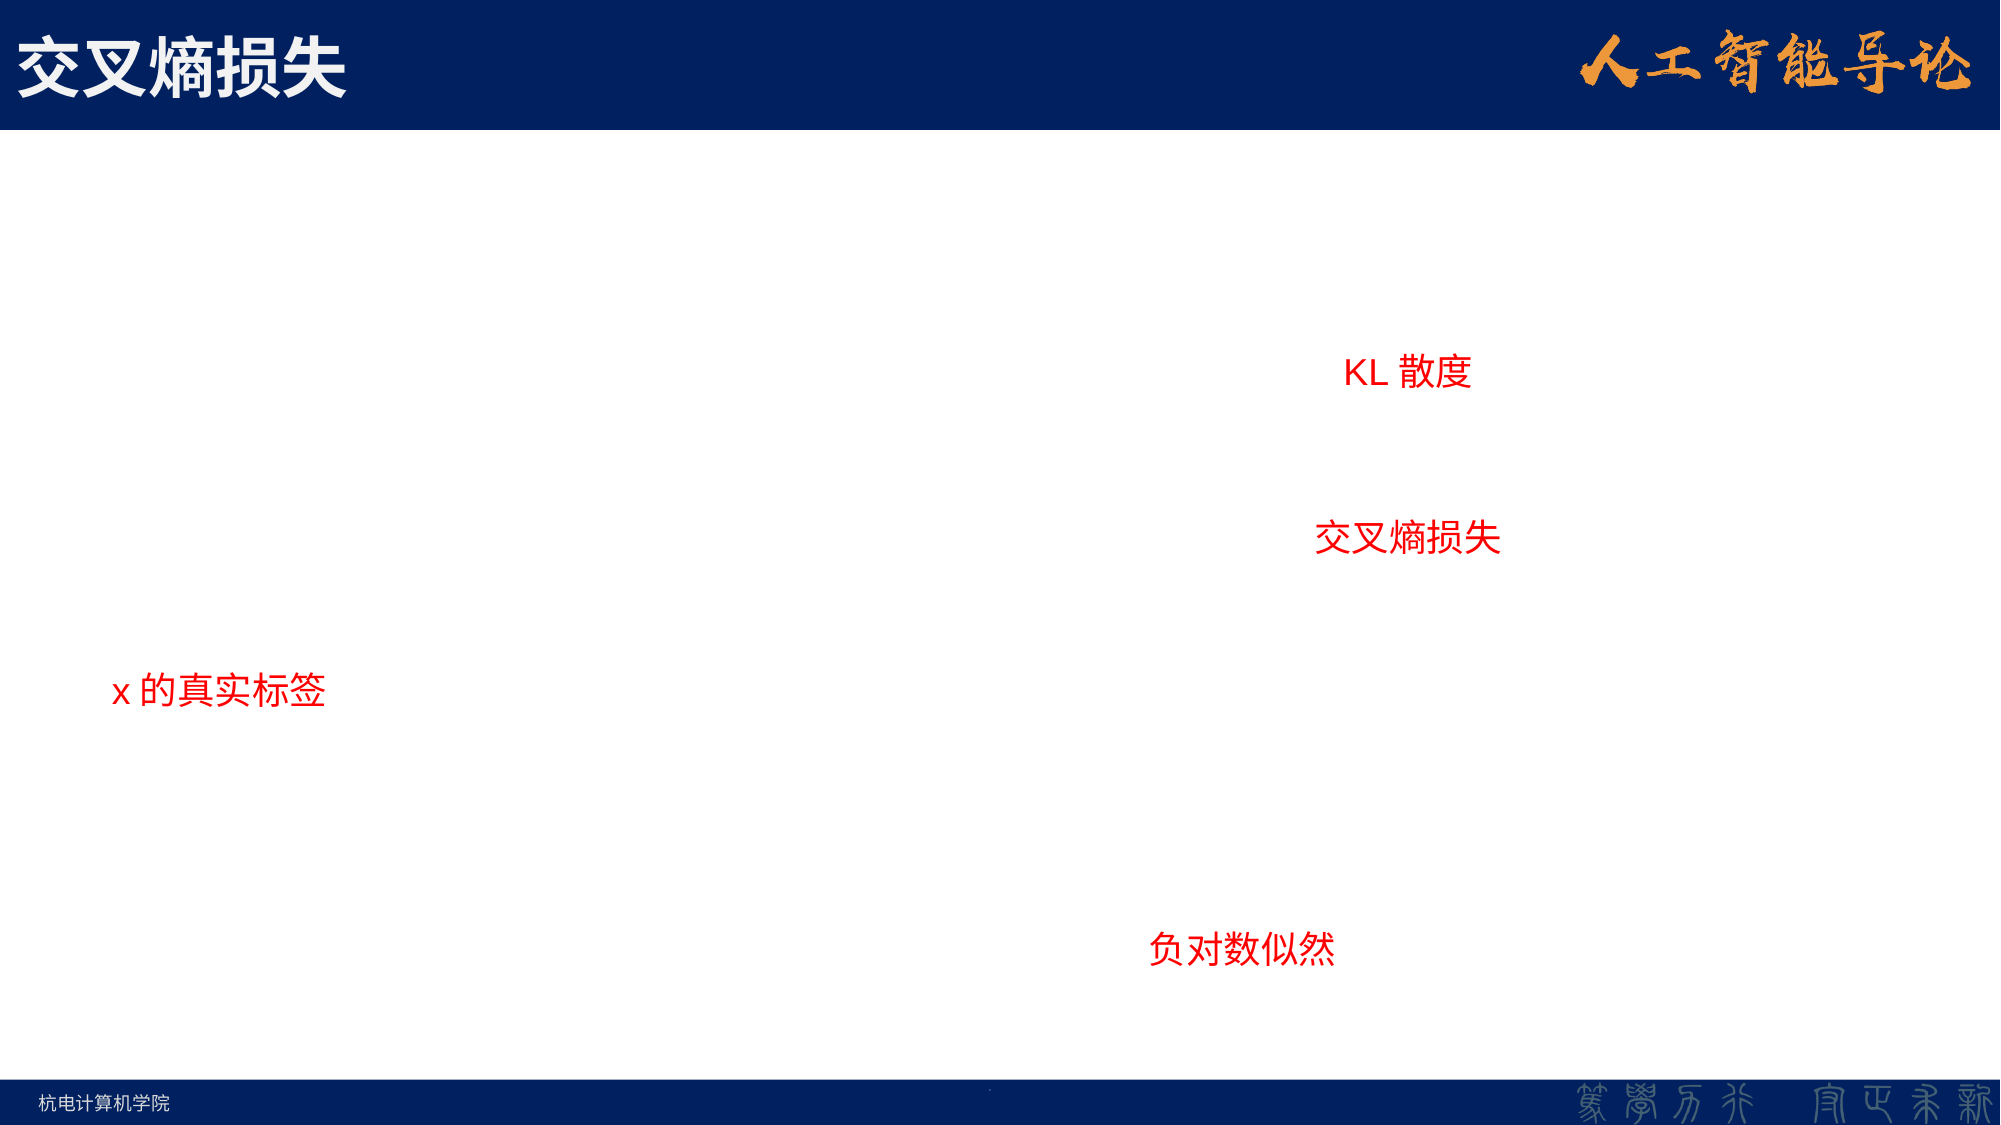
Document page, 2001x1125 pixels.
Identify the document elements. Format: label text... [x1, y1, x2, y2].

text_box KL散度 [1328, 340, 1488, 401]
text_box 交叉熵损失 [1223, 507, 1593, 567]
title 交叉熵损失 [0, 9, 2000, 122]
text_box 负对数似然 [1057, 918, 1428, 979]
